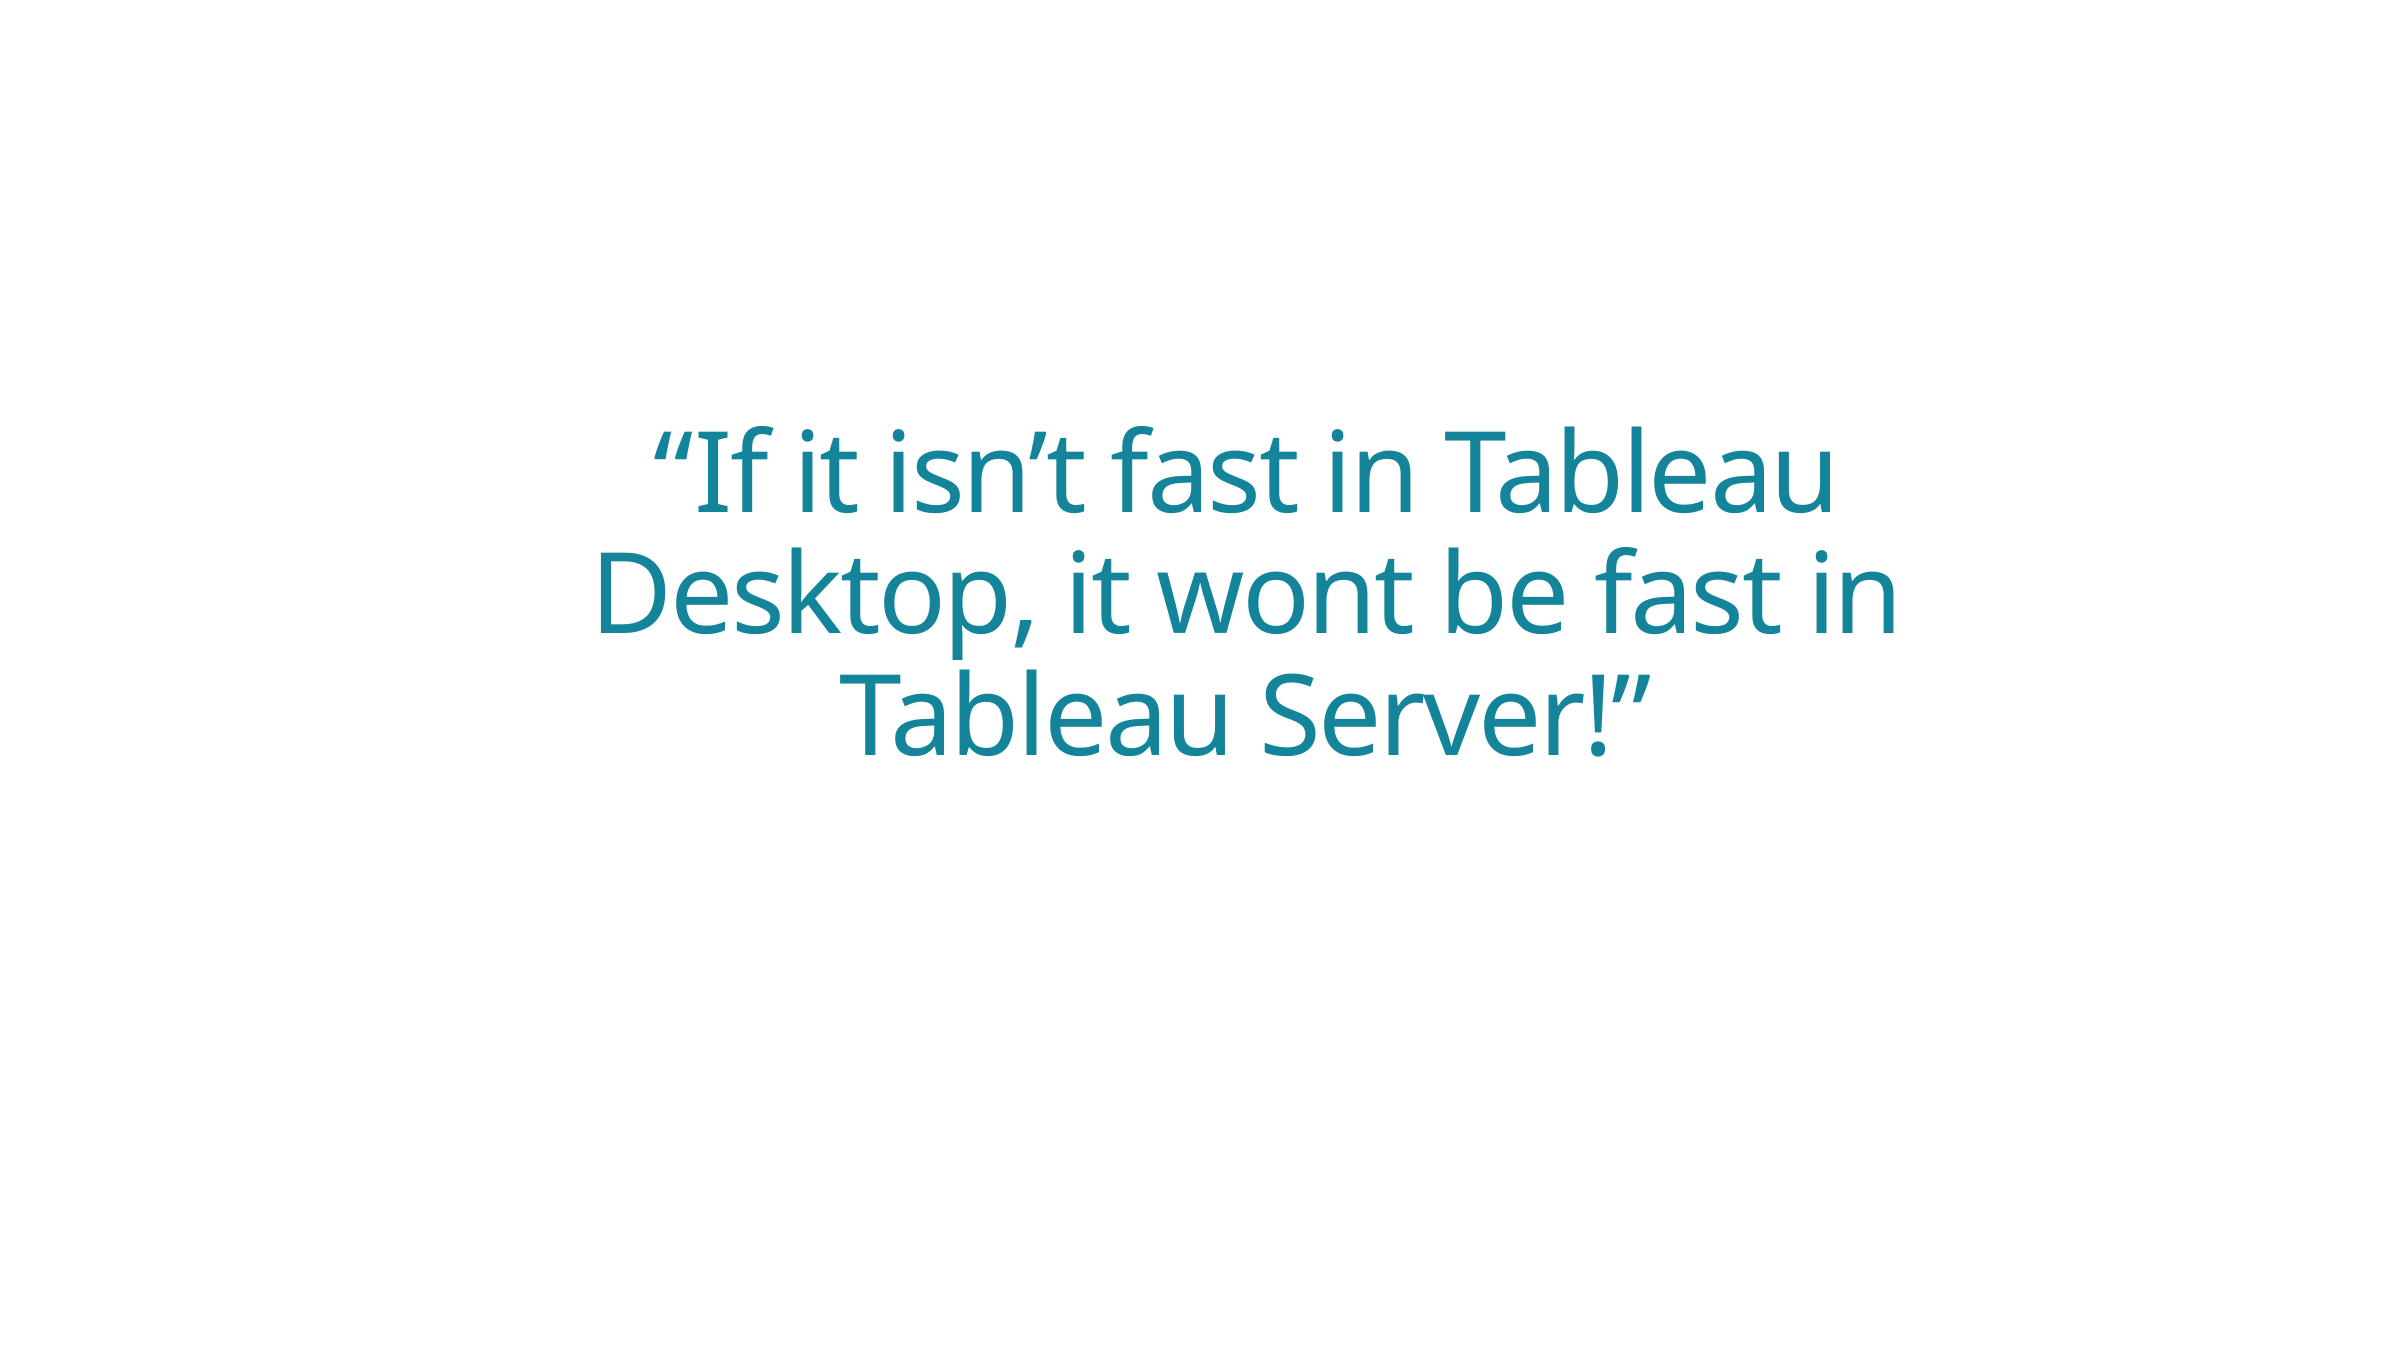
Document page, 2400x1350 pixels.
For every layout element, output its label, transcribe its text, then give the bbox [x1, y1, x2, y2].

title “If it isn’t fast in Tableau Desktop, it wont be fast in Tableau Server!” [423, 399, 2069, 729]
